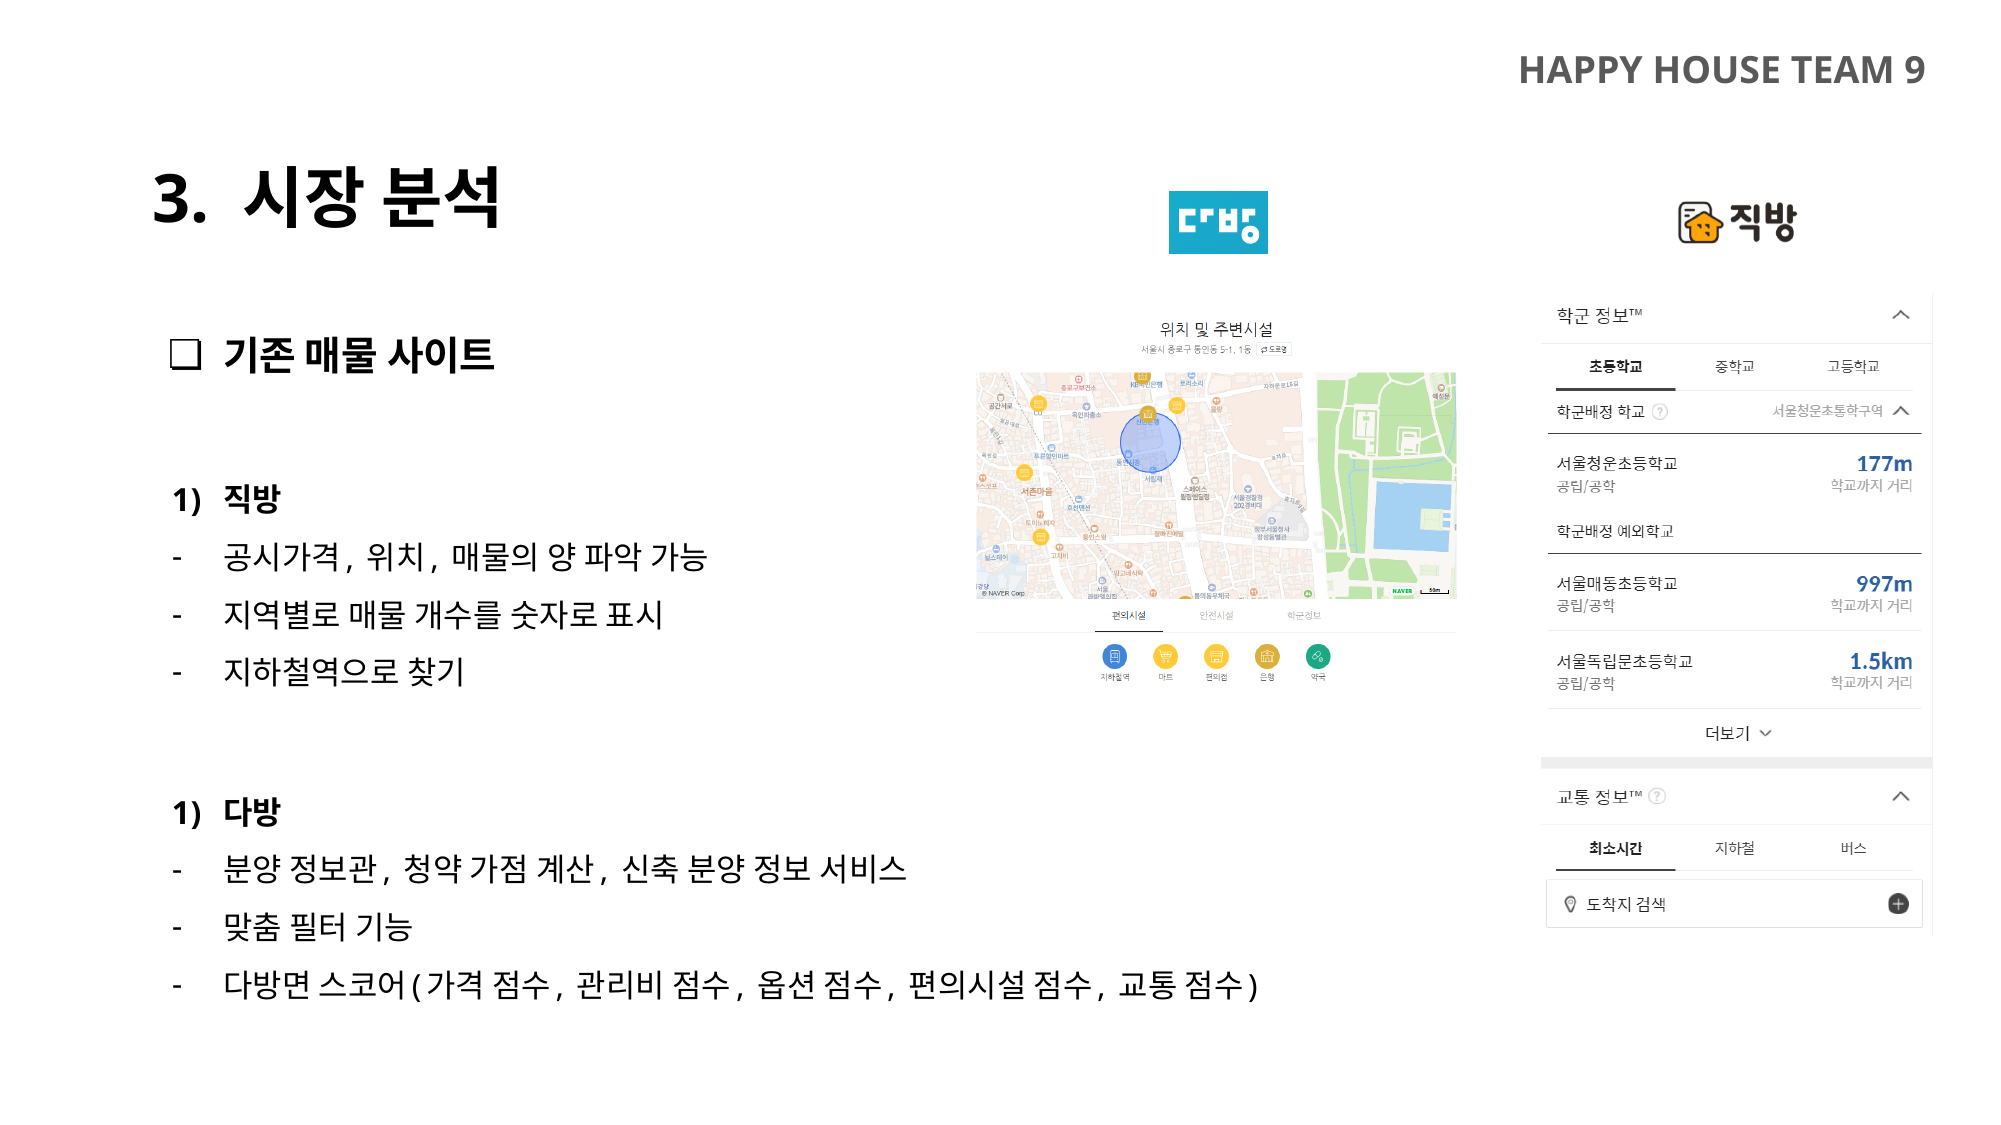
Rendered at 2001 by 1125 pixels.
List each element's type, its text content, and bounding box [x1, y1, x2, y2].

text_box HAPPY HOUSE TEAM 9 [1502, 13, 1983, 86]
picture [1667, 191, 1807, 254]
text_box 3. 시장 분석 [137, 72, 1418, 263]
picture [944, 296, 1493, 724]
picture [1541, 293, 1934, 936]
list 기존 매물 사이트 직방 공시가격, 위치, 매물의 양 파악 가능 지역별로 매물 개수를 숫자로 표시 지하철역으로 찾기 다방 분양 정보관, 청약 가점 계산, 신축 분양 정보 서비스 맞춤 필터 기능 다방면 스코어(가격 점수, 관리비 점수, 옵션 점수, 편의시설 점수, 교통 점수) [137, 299, 1863, 1014]
picture [1169, 191, 1268, 254]
